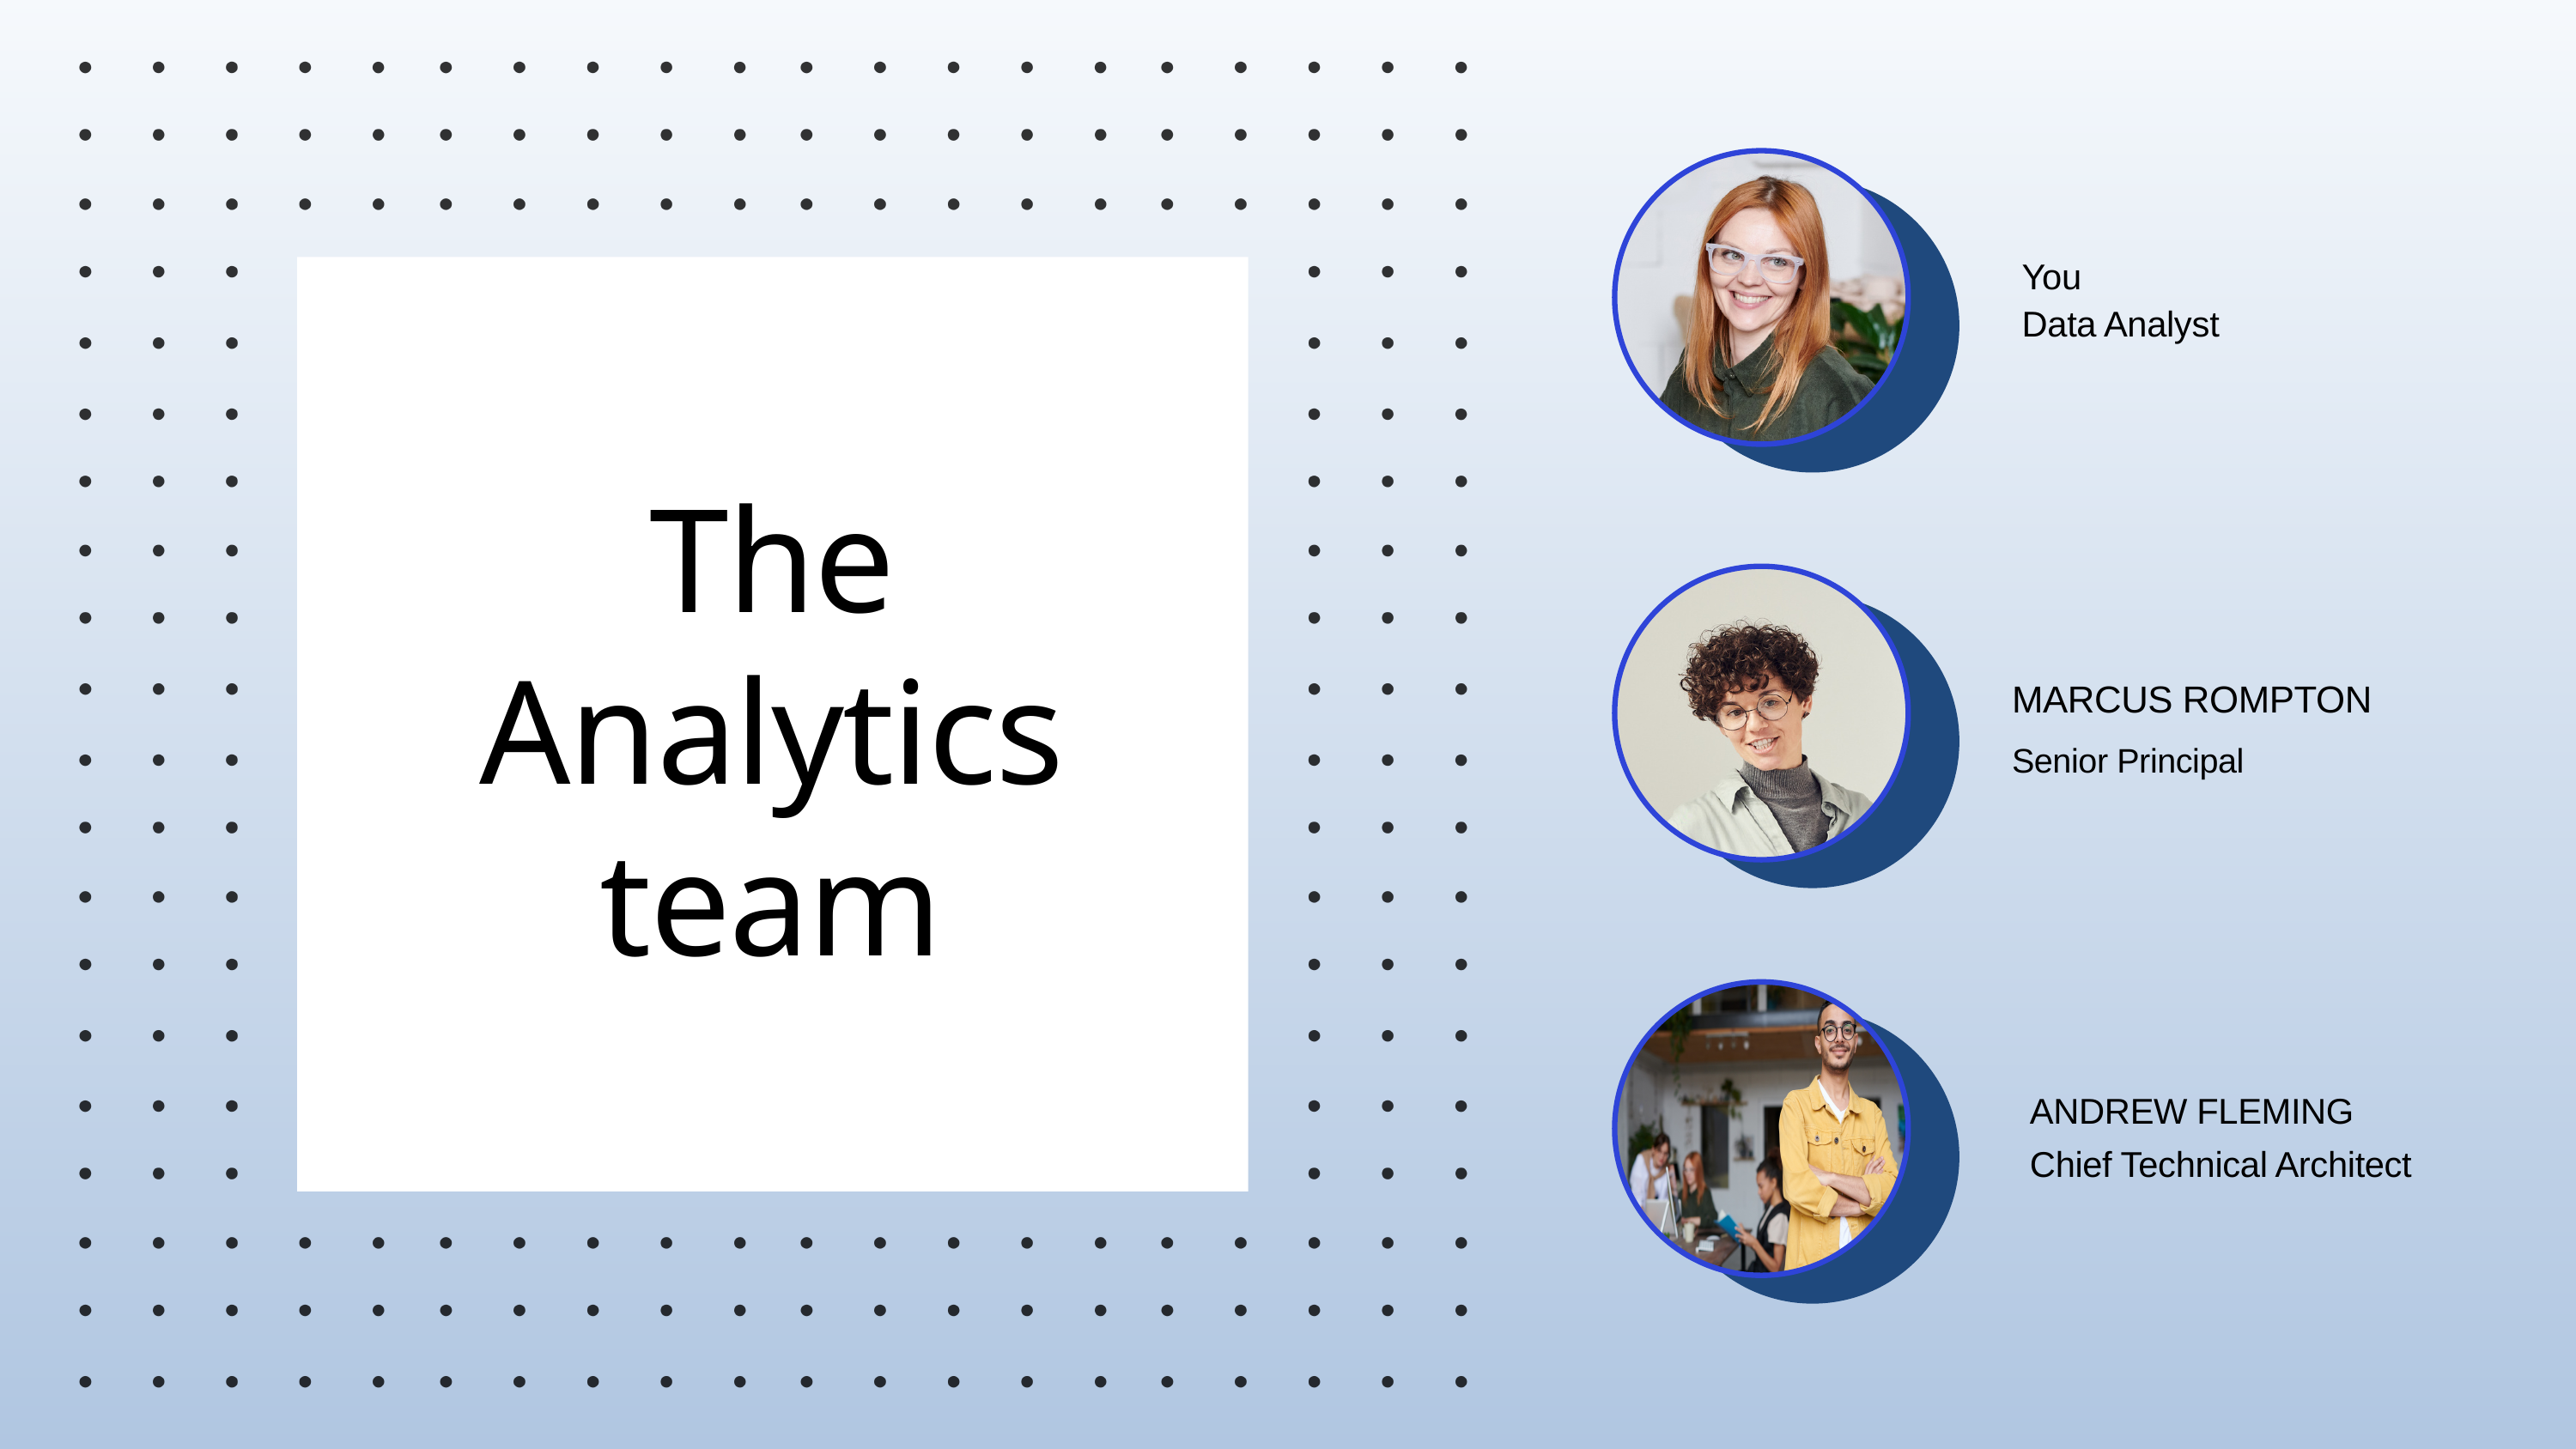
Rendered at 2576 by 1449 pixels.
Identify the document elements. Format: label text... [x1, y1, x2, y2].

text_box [1607, 144, 1916, 451]
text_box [2011, 667, 2381, 777]
text_box ANDREW FLEMING Chief Technical Architect [2017, 1072, 2576, 1191]
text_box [70, 57, 1472, 1392]
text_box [1607, 975, 1916, 1282]
text_box You Data Analyst [2008, 243, 2576, 351]
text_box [1665, 179, 1960, 473]
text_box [1665, 1009, 1960, 1304]
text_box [1607, 563, 1916, 863]
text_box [1665, 594, 1960, 888]
